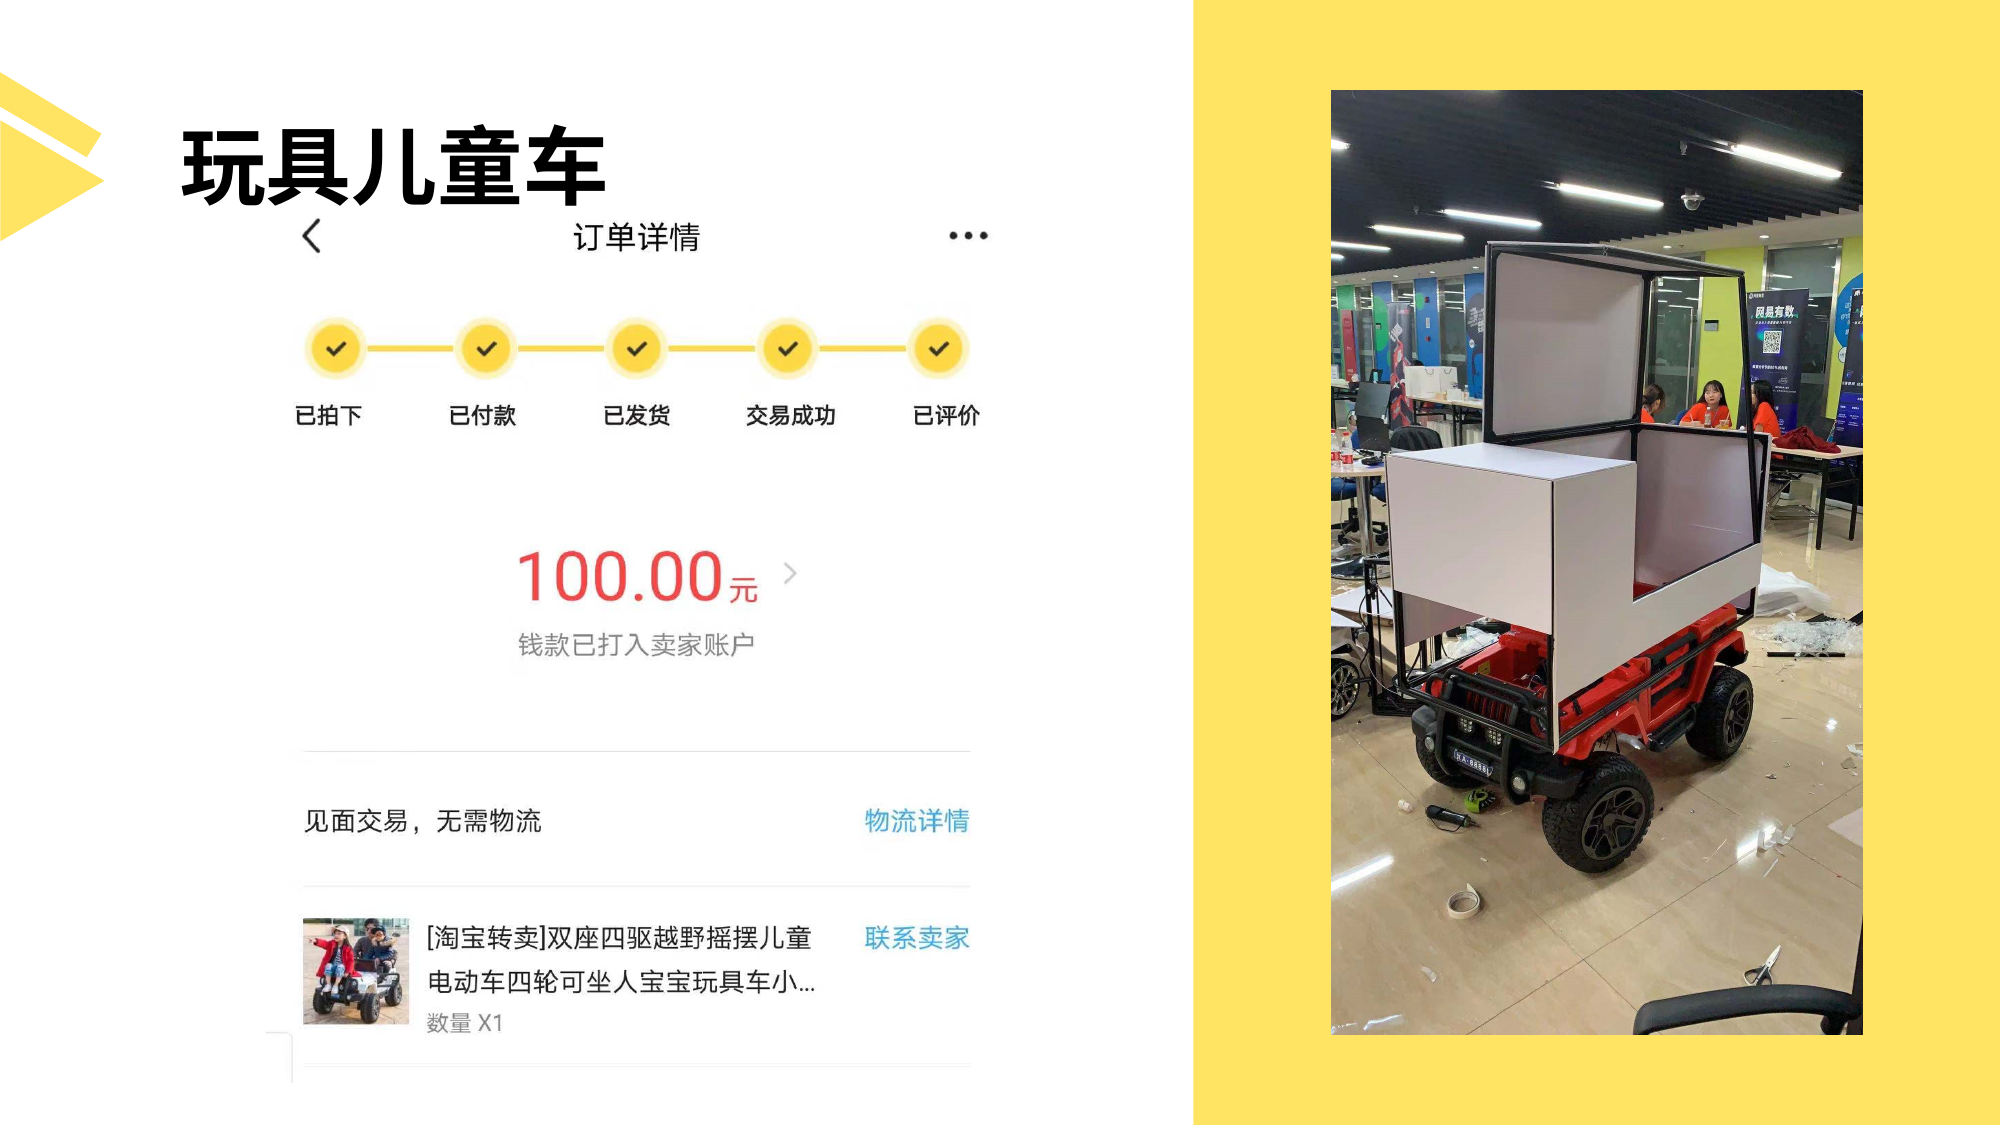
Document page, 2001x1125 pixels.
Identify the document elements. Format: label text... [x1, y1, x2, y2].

picture [1331, 90, 1863, 1035]
text_box [1192, 0, 2000, 1125]
text_box [0, 118, 107, 243]
picture [265, 215, 1008, 1083]
text_box 玩具儿童车 [165, 73, 1796, 216]
text_box [0, 70, 103, 159]
